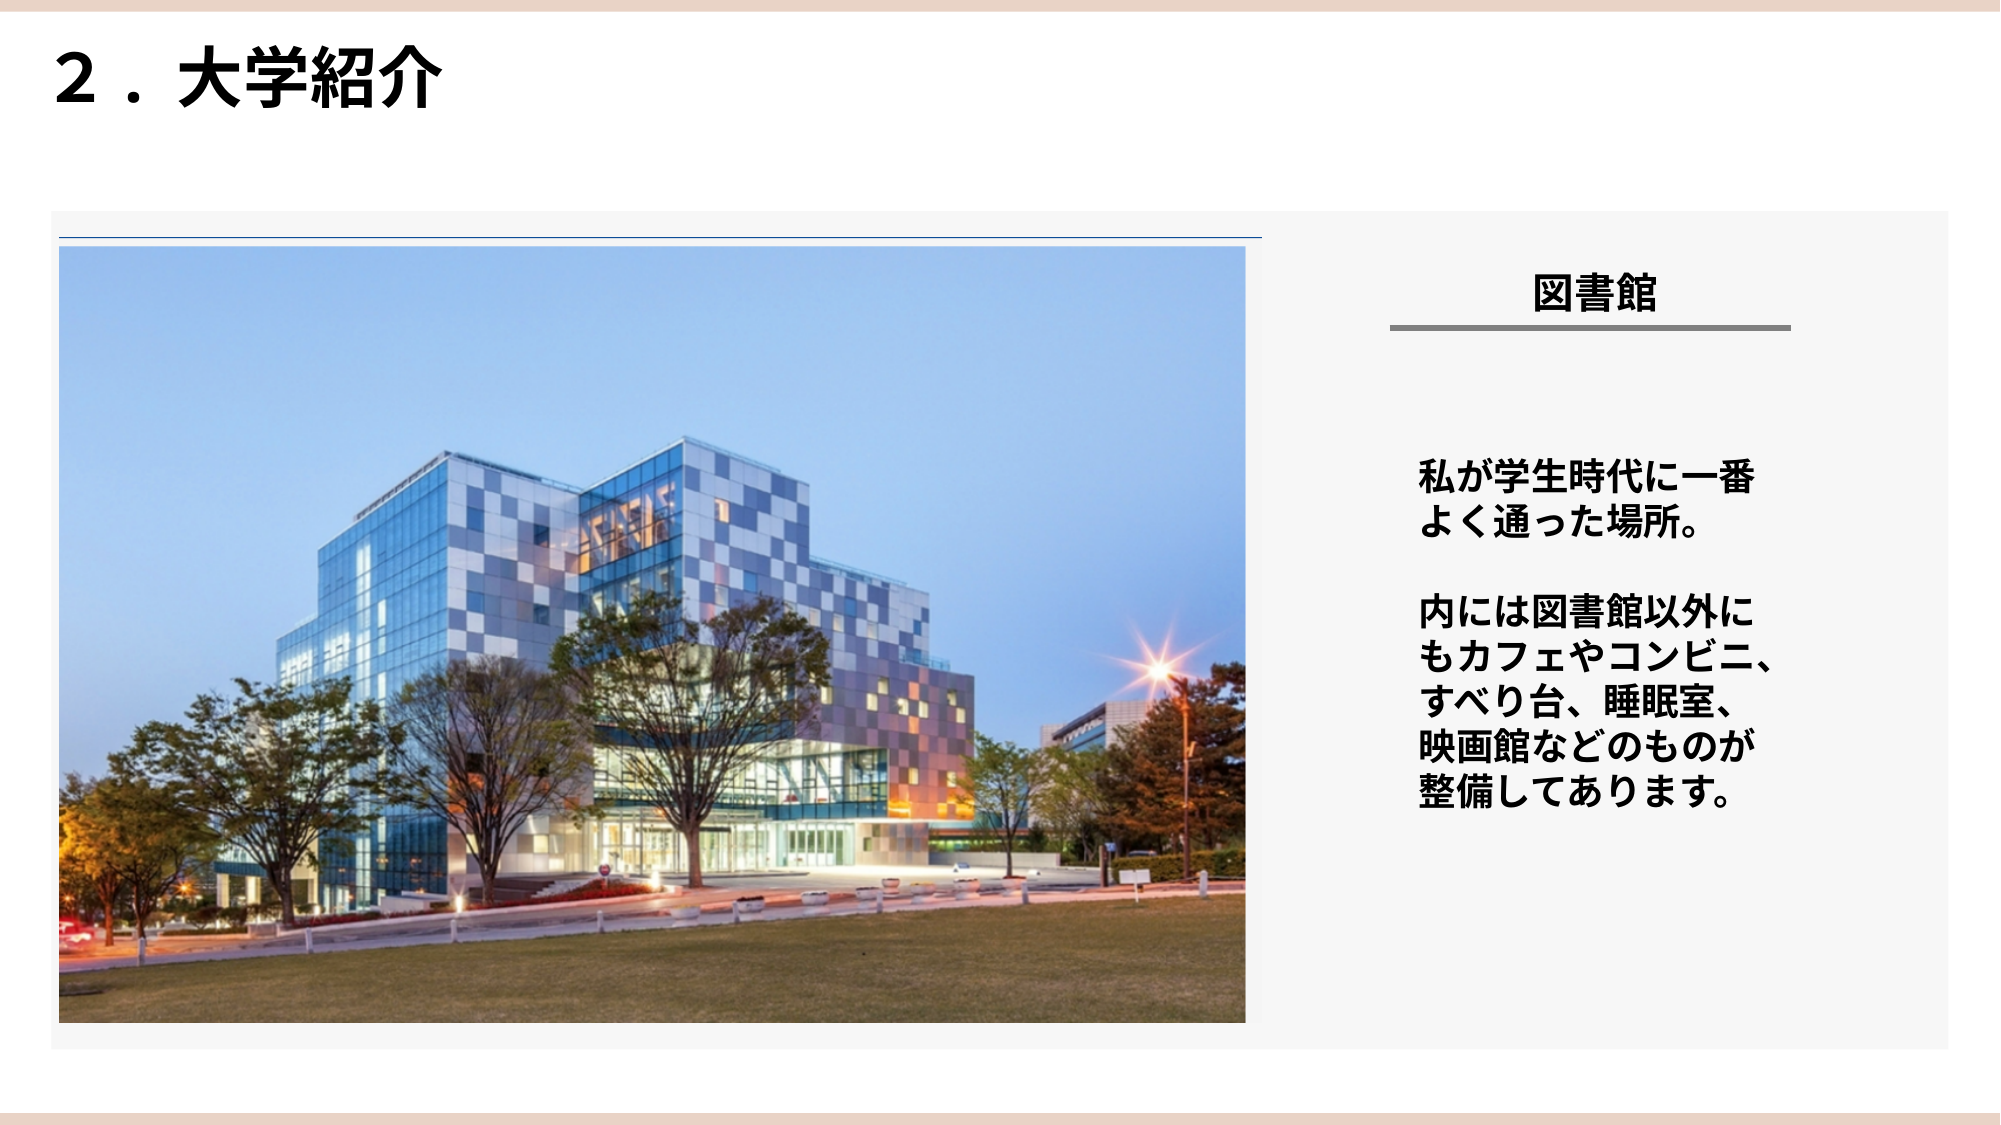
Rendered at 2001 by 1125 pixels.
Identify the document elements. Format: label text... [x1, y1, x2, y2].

text_box ２. 大学紹介 [27, 28, 830, 124]
picture [59, 237, 1262, 1023]
text_box 図書館 [1517, 259, 1920, 324]
text_box [0, 0, 2000, 13]
text_box 私が学生時代に一番よく通った場所。 内には図書館以外にもカフェやコンビニ、すべり台、睡眠室、映画館などのものが整備してあります。 [1404, 445, 1806, 821]
text_box [0, 1112, 2000, 1125]
text_box [50, 210, 1949, 1050]
